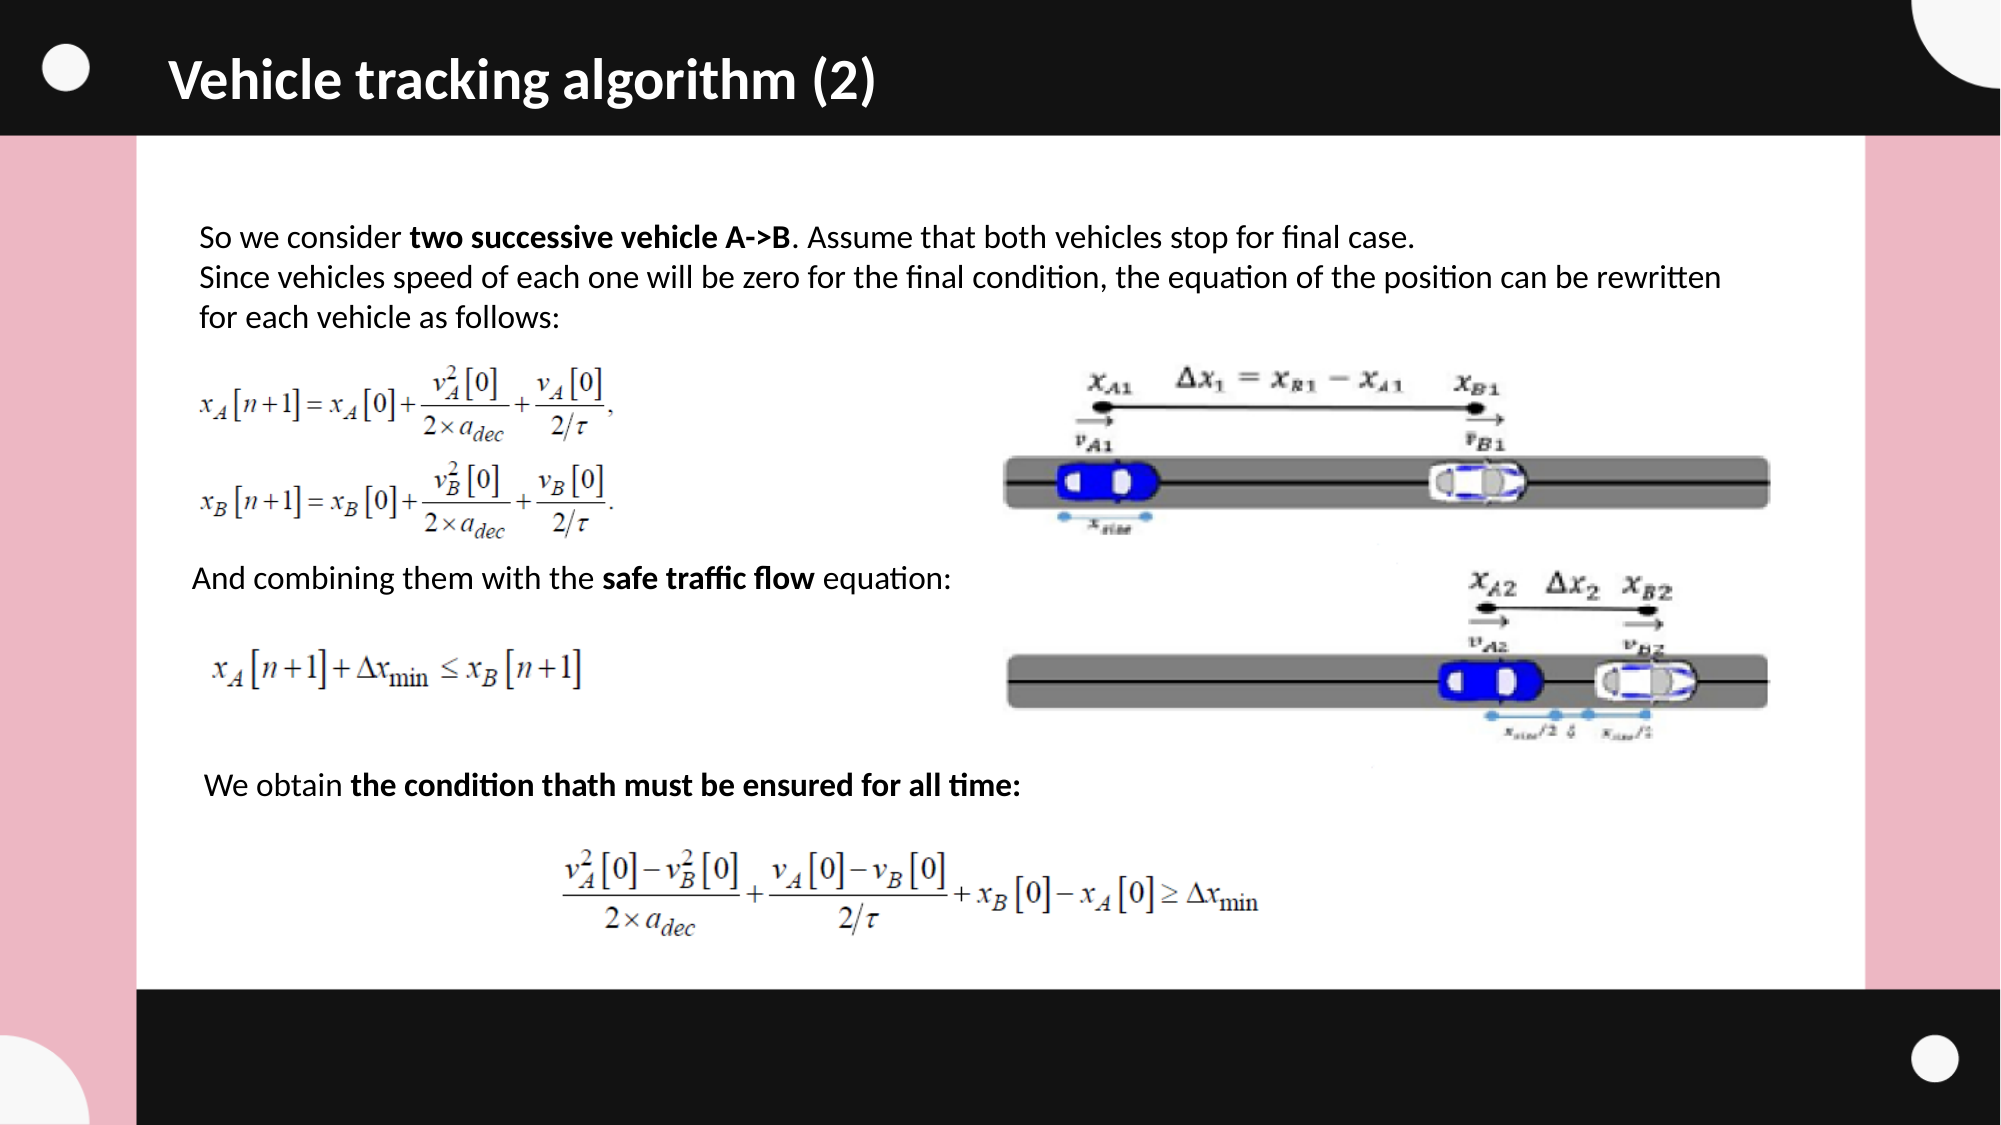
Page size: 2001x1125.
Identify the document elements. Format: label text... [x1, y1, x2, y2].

text_box We obtain the condition thath must be ensured for all time: [189, 755, 1038, 811]
text_box So we consider two successive vehicle A->B. Assume that both vehicles stop for final case. Since vehicles speed of each one will be zero for the final condition, the equation of the position can be rewritten for each vehicle as follows: [184, 207, 1747, 343]
text_box And combining them with the safe traffic flow equation: [177, 548, 943, 604]
picture [0, 0, 2001, 1125]
text_box Vehicle tracking algorithm (2) [153, 33, 1163, 169]
